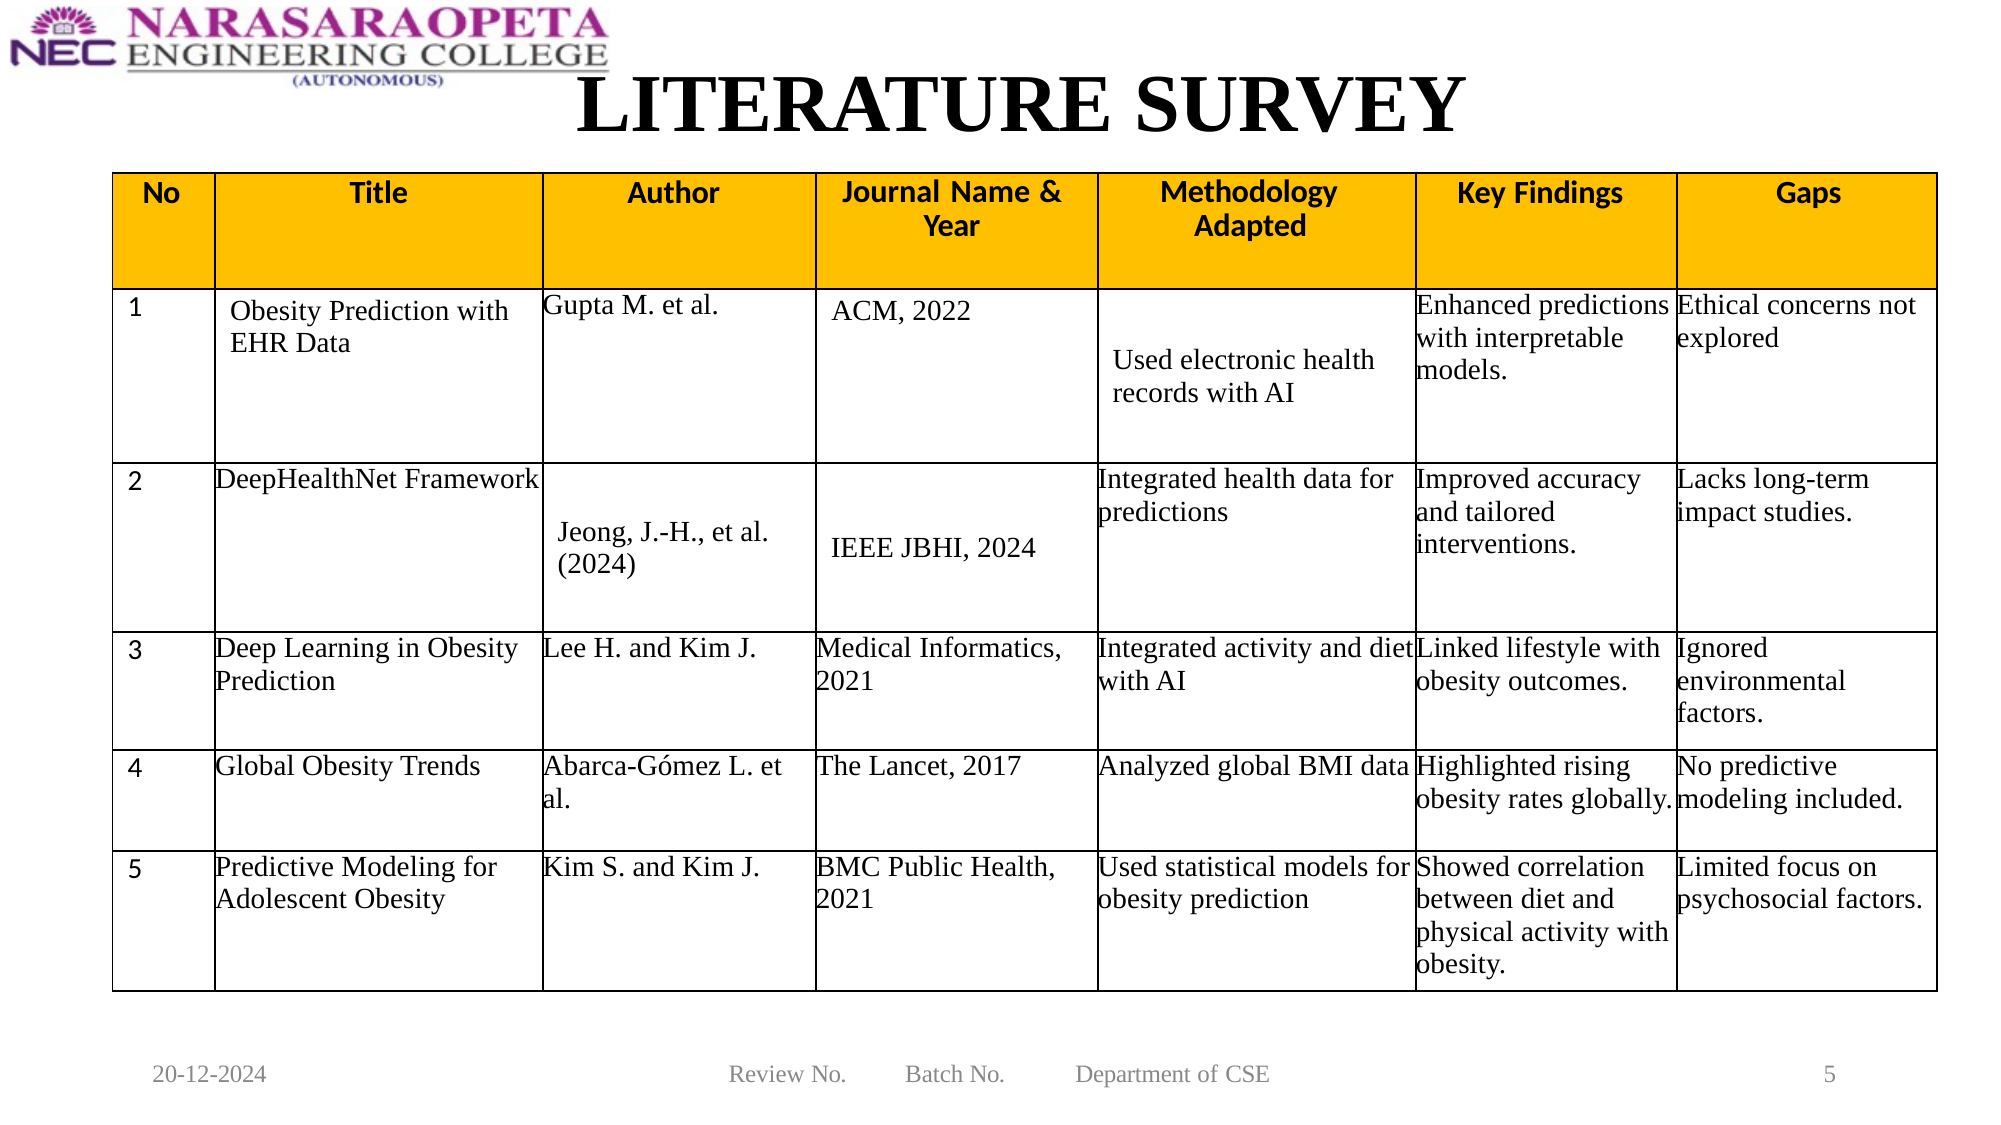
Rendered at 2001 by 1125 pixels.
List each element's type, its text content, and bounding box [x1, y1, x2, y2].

table_cell Improved accuracy and tailored interventions. [1417, 464, 1676, 631]
table_header No [113, 174, 214, 288]
table_cell Jeong, J.-H., et al. (2024) [544, 464, 815, 631]
picture [9, 6, 611, 89]
table_cell 3 [113, 633, 214, 749]
table_cell 4 [113, 751, 214, 850]
table_header Journal Name & Year [817, 174, 1097, 288]
table_cell Highlighted rising obesity rates globally. [1417, 751, 1676, 850]
table_cell 5 [113, 852, 214, 990]
table_header Author [544, 174, 815, 288]
table_cell Showed correlation between diet and physical activity with obesity. [1417, 852, 1676, 990]
table_cell The Lancet, 2017 [817, 751, 1097, 850]
text_box Review No. [726, 1058, 851, 1088]
table_cell No predictive modeling included. [1678, 751, 1936, 850]
table_cell ACM, 2022 [817, 290, 1097, 462]
table_cell Predictive Modeling for Adolescent Obesity [216, 852, 542, 990]
table_cell Used statistical models for obesity prediction [1099, 852, 1415, 990]
title LITERATURE SURVEY [574, 46, 1484, 172]
table_cell Lee H. and Kim J. [544, 633, 815, 749]
text_box Department of CSE [1073, 1058, 1274, 1088]
table_cell BMC Public Health, 2021 [817, 852, 1097, 990]
footer Batch No. [903, 1058, 1009, 1125]
table_cell Kim S. and Kim J. [544, 852, 815, 990]
table_cell Abarca-Gómez L. et al. [544, 751, 815, 850]
table_cell Obesity Prediction with EHR Data [216, 290, 542, 462]
table_cell DeepHealthNet Framework [216, 464, 542, 631]
table_cell Lacks long-term impact studies. [1678, 464, 1936, 631]
table_header Gaps [1678, 174, 1936, 288]
table_cell Integrated activity and diet with AI [1099, 633, 1415, 749]
table_cell Analyzed global BMI data [1099, 751, 1415, 850]
table_cell IEEE JBHI, 2024 [817, 464, 1097, 631]
table_header Title [216, 174, 542, 288]
table_cell Limited focus on psychosocial factors. [1678, 852, 1936, 990]
table_cell Enhanced predictions with interpretable models. [1417, 290, 1676, 462]
table_cell 1 [113, 290, 214, 462]
table_cell 2 [113, 464, 214, 631]
table_header Key Findings [1417, 174, 1676, 288]
table_cell Used electronic health records with AI [1099, 290, 1415, 462]
table_cell Gupta M. et al. [544, 290, 815, 462]
table_cell Ethical concerns not explored [1678, 290, 1936, 462]
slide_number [150, 1058, 272, 1125]
table_cell Deep Learning in Obesity Prediction [216, 633, 542, 749]
table_cell Integrated health data for predictions [1099, 464, 1415, 631]
table_cell Ignored environmental factors. [1678, 633, 1936, 749]
table_cell Global Obesity Trends [216, 751, 542, 850]
table_header Methodology Adapted [1099, 174, 1415, 288]
table_cell Medical Informatics, 2021 [817, 633, 1097, 749]
slide_number 5 [1821, 1058, 1857, 1125]
table_cell Linked lifestyle with obesity outcomes. [1417, 633, 1676, 749]
